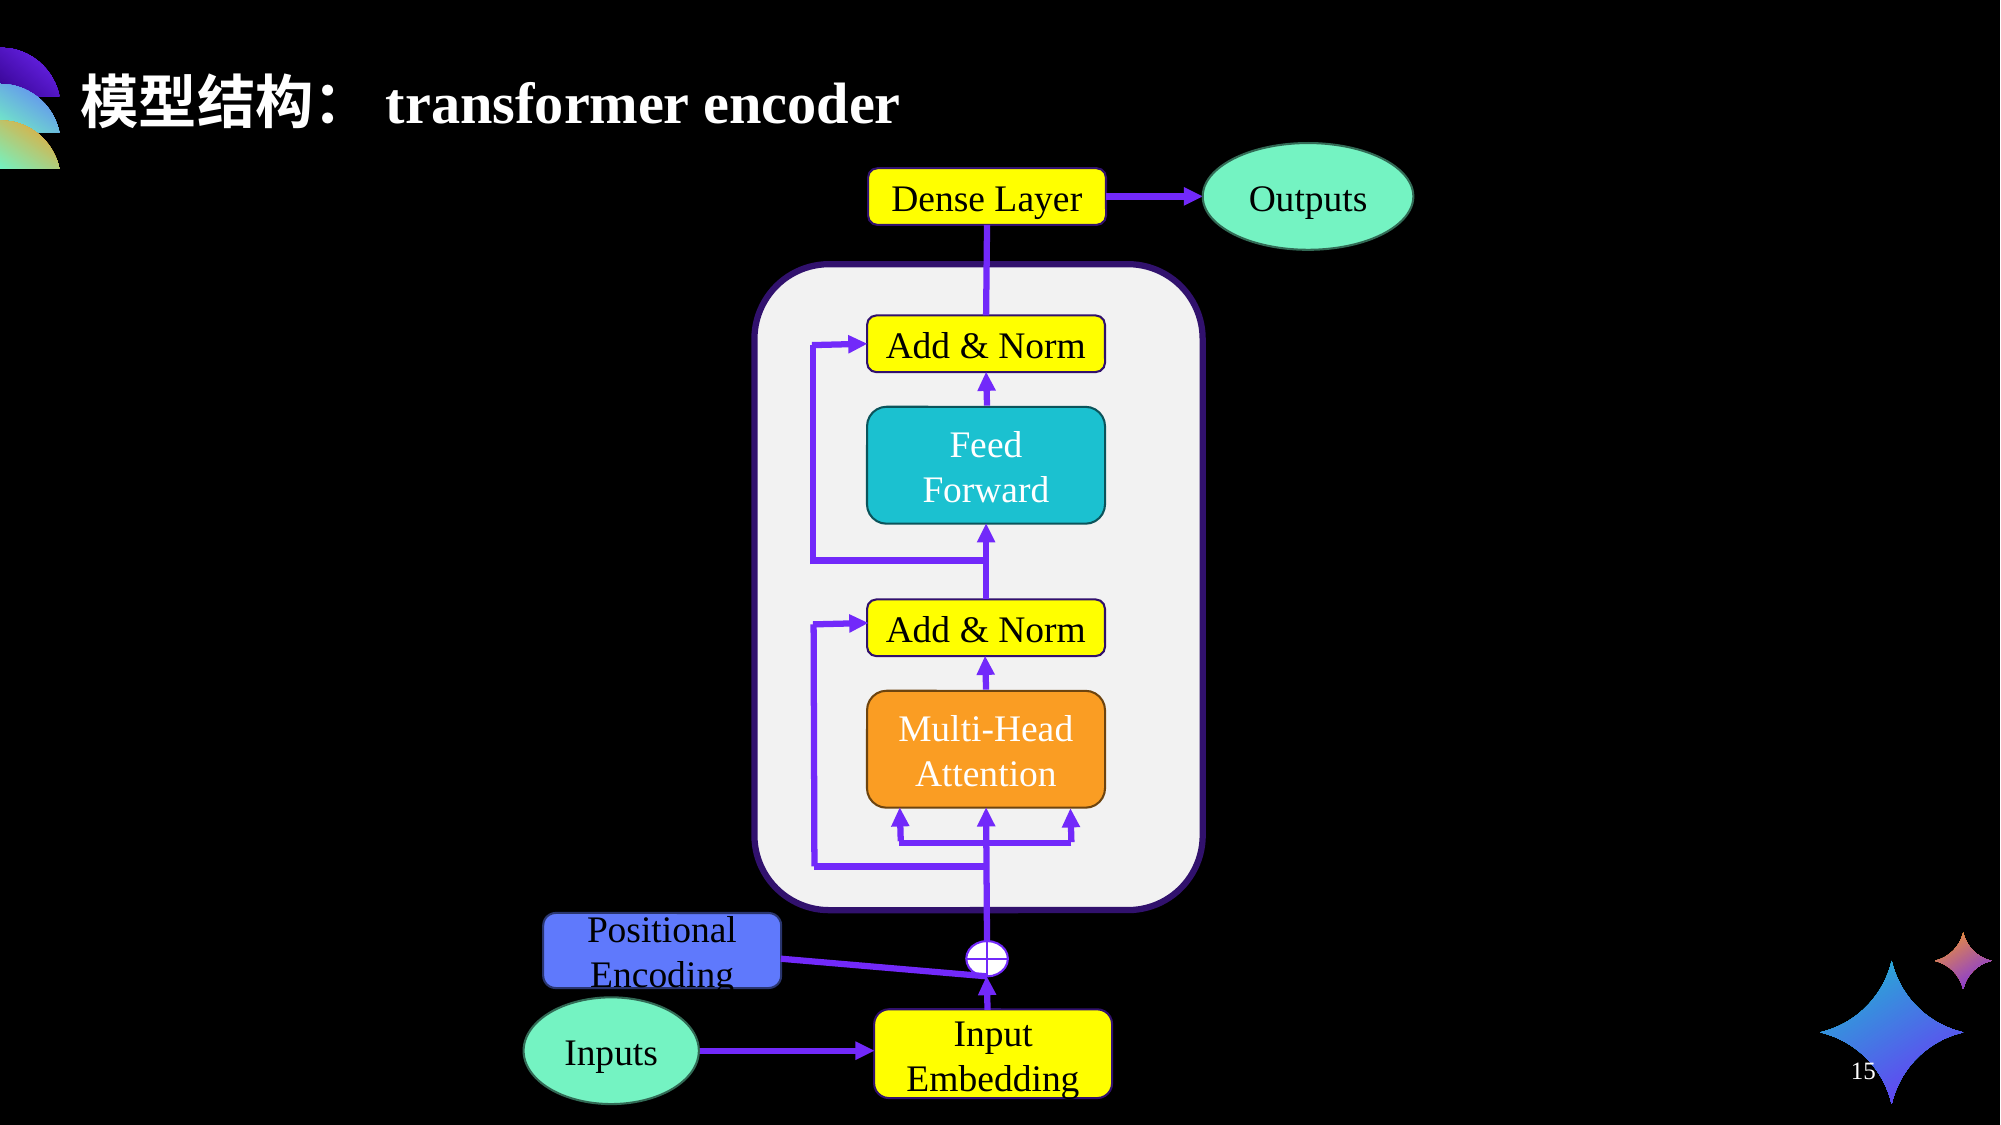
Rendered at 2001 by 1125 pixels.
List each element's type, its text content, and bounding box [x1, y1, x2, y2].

title 模型结构：transformer encoder [65, 0, 1847, 144]
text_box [523, 142, 1414, 1105]
slide_number 15 [1414, 1046, 1891, 1092]
